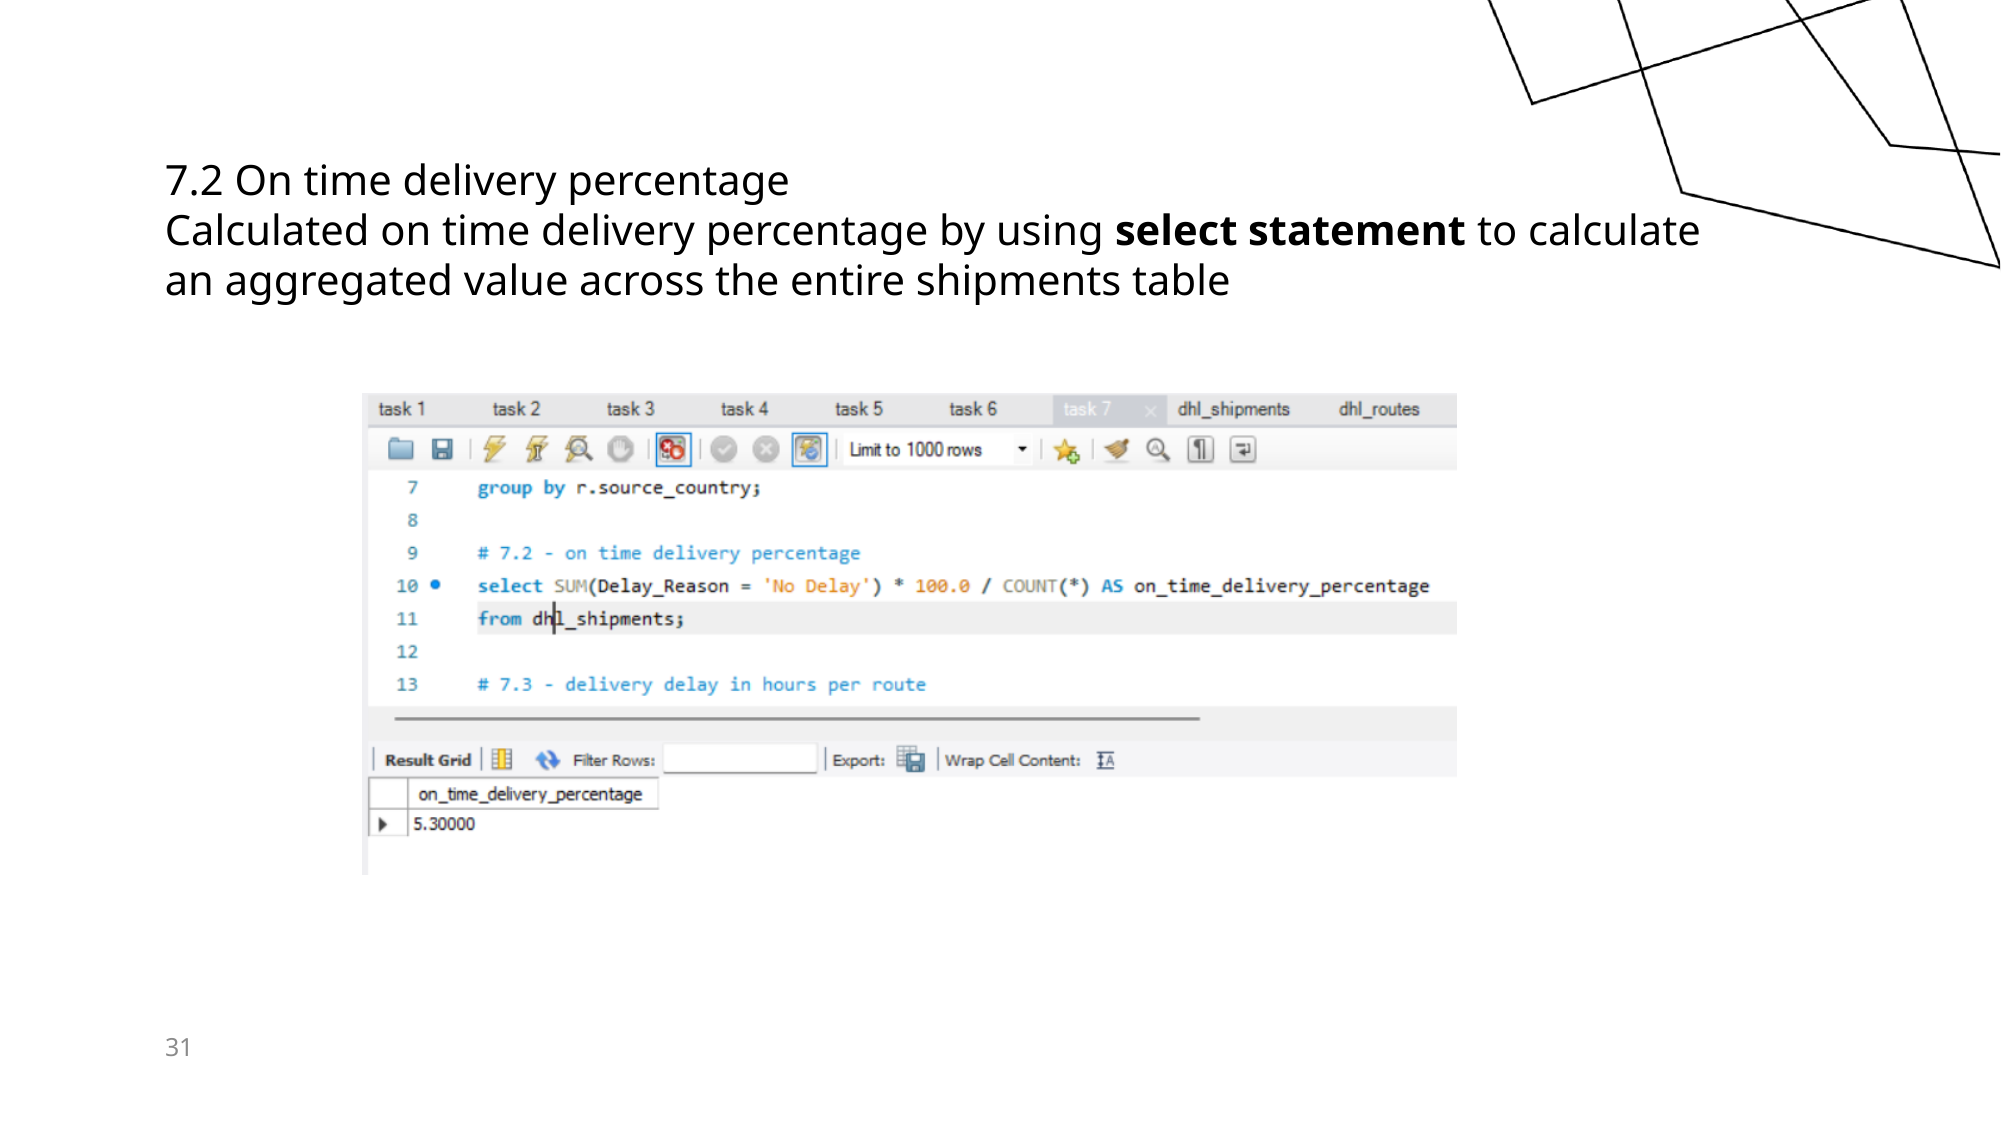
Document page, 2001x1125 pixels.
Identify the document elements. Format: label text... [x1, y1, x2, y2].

picture [362, 393, 1457, 875]
slide_number 31 [150, 1024, 254, 1074]
picture [1412, 0, 2001, 277]
text_box 7.2 On time delivery percentage Calculated on time delivery percentage by using select statement to calculate an aggregated value across the entire shipments table [150, 146, 1762, 312]
